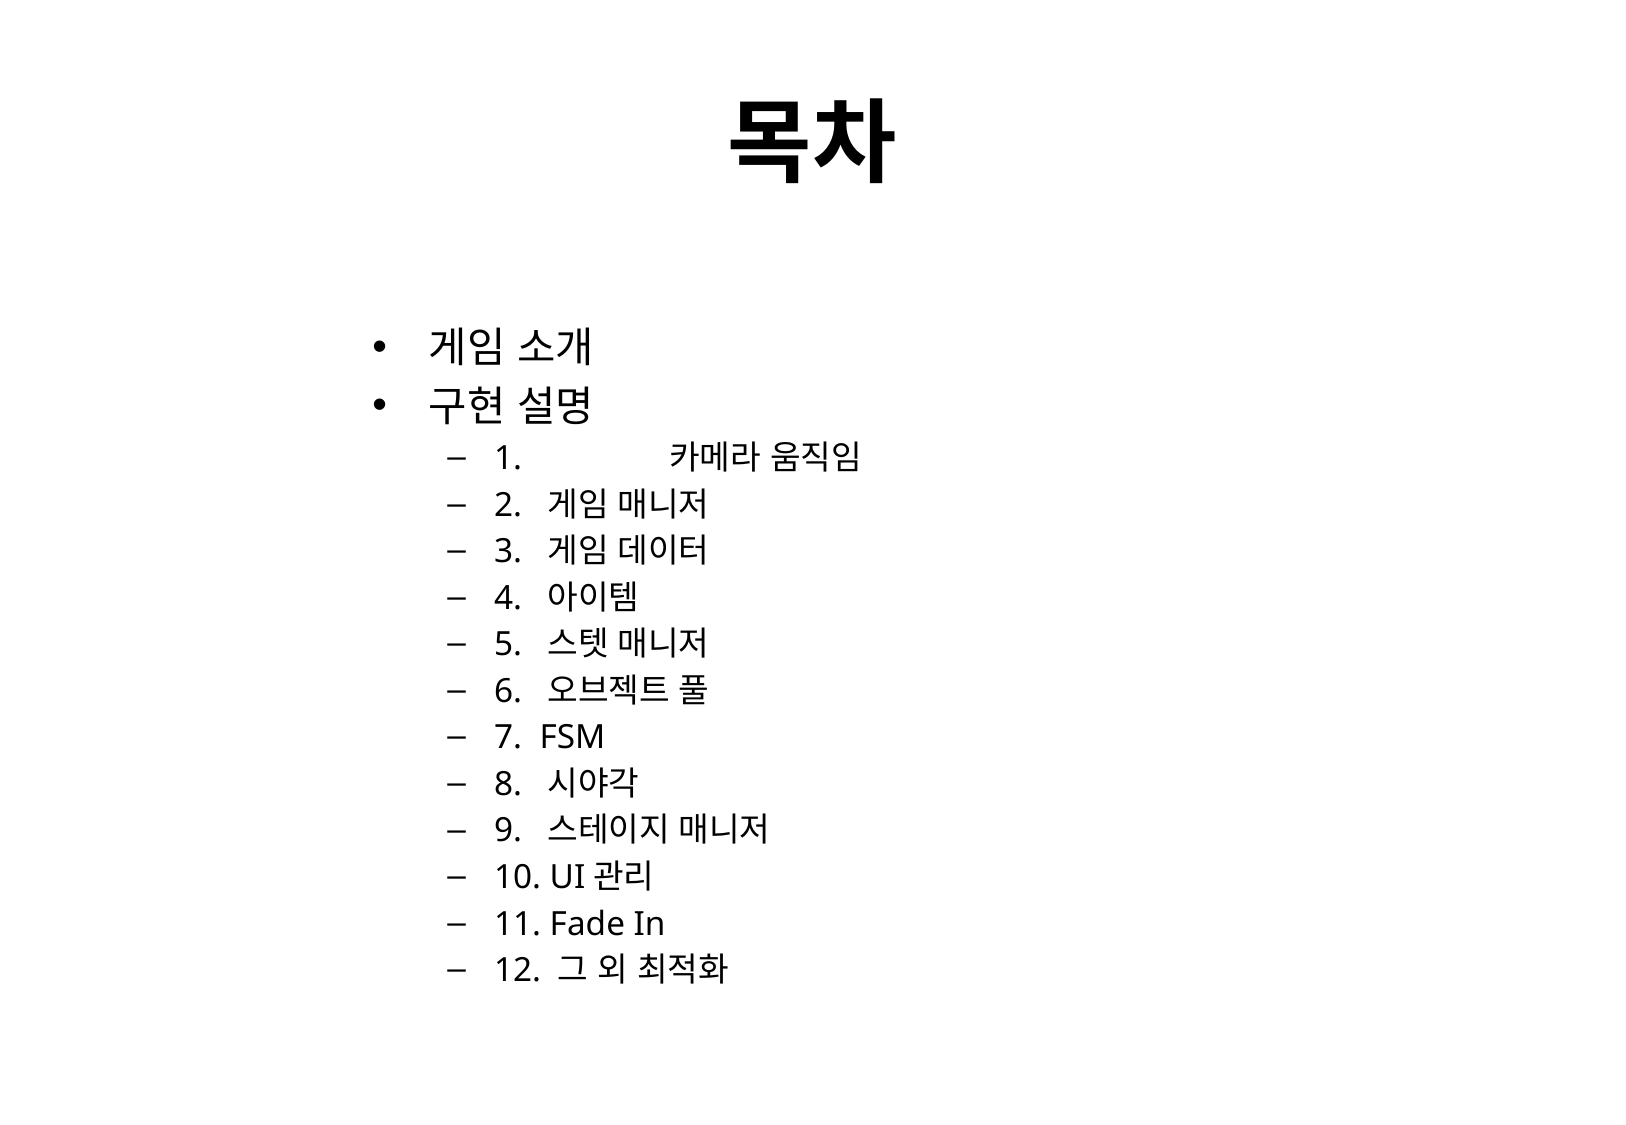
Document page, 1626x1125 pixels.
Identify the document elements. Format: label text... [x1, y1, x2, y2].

list 게임 소개 구현 설명 1. 카메라 움직임 2. 게임 매니저 3. 게임 데이터 4. 아이템 5. 스텟 매니저 6. 오브젝트 풀 7. FSM 8. 시야각 9. 스테이지 매니저 10. UI관리 11. Fade In 12. 그 외 최적화 [357, 255, 1268, 998]
title 목차 [81, 45, 1544, 233]
